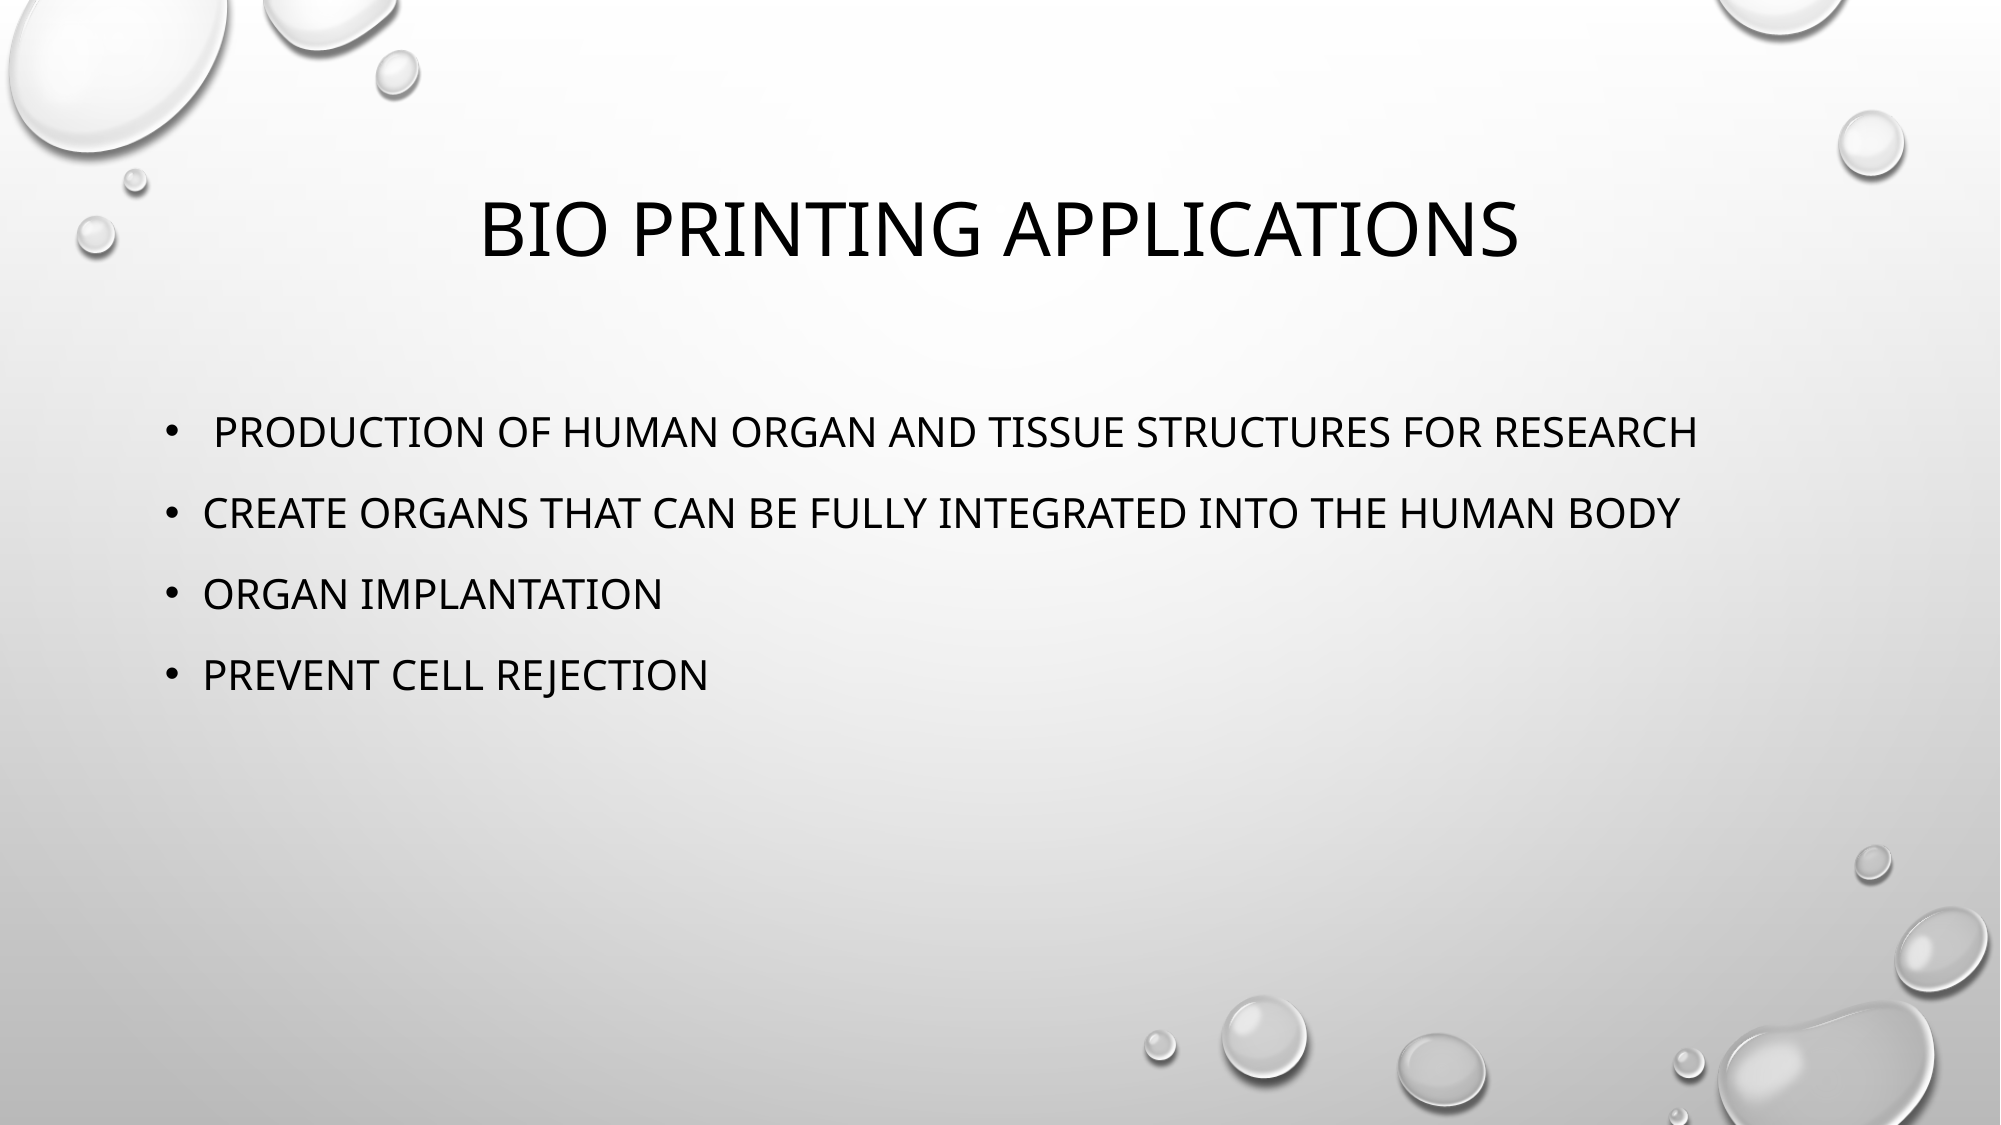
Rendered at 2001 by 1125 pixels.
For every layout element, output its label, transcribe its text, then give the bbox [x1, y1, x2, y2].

title Bio printing Applications [149, 101, 1851, 364]
picture [0, 0, 2000, 1125]
list production of human organ and tissue structures for research Create organs that can be fully integrated into the human body Organ implantation Prevent cell rejection [149, 388, 1850, 950]
